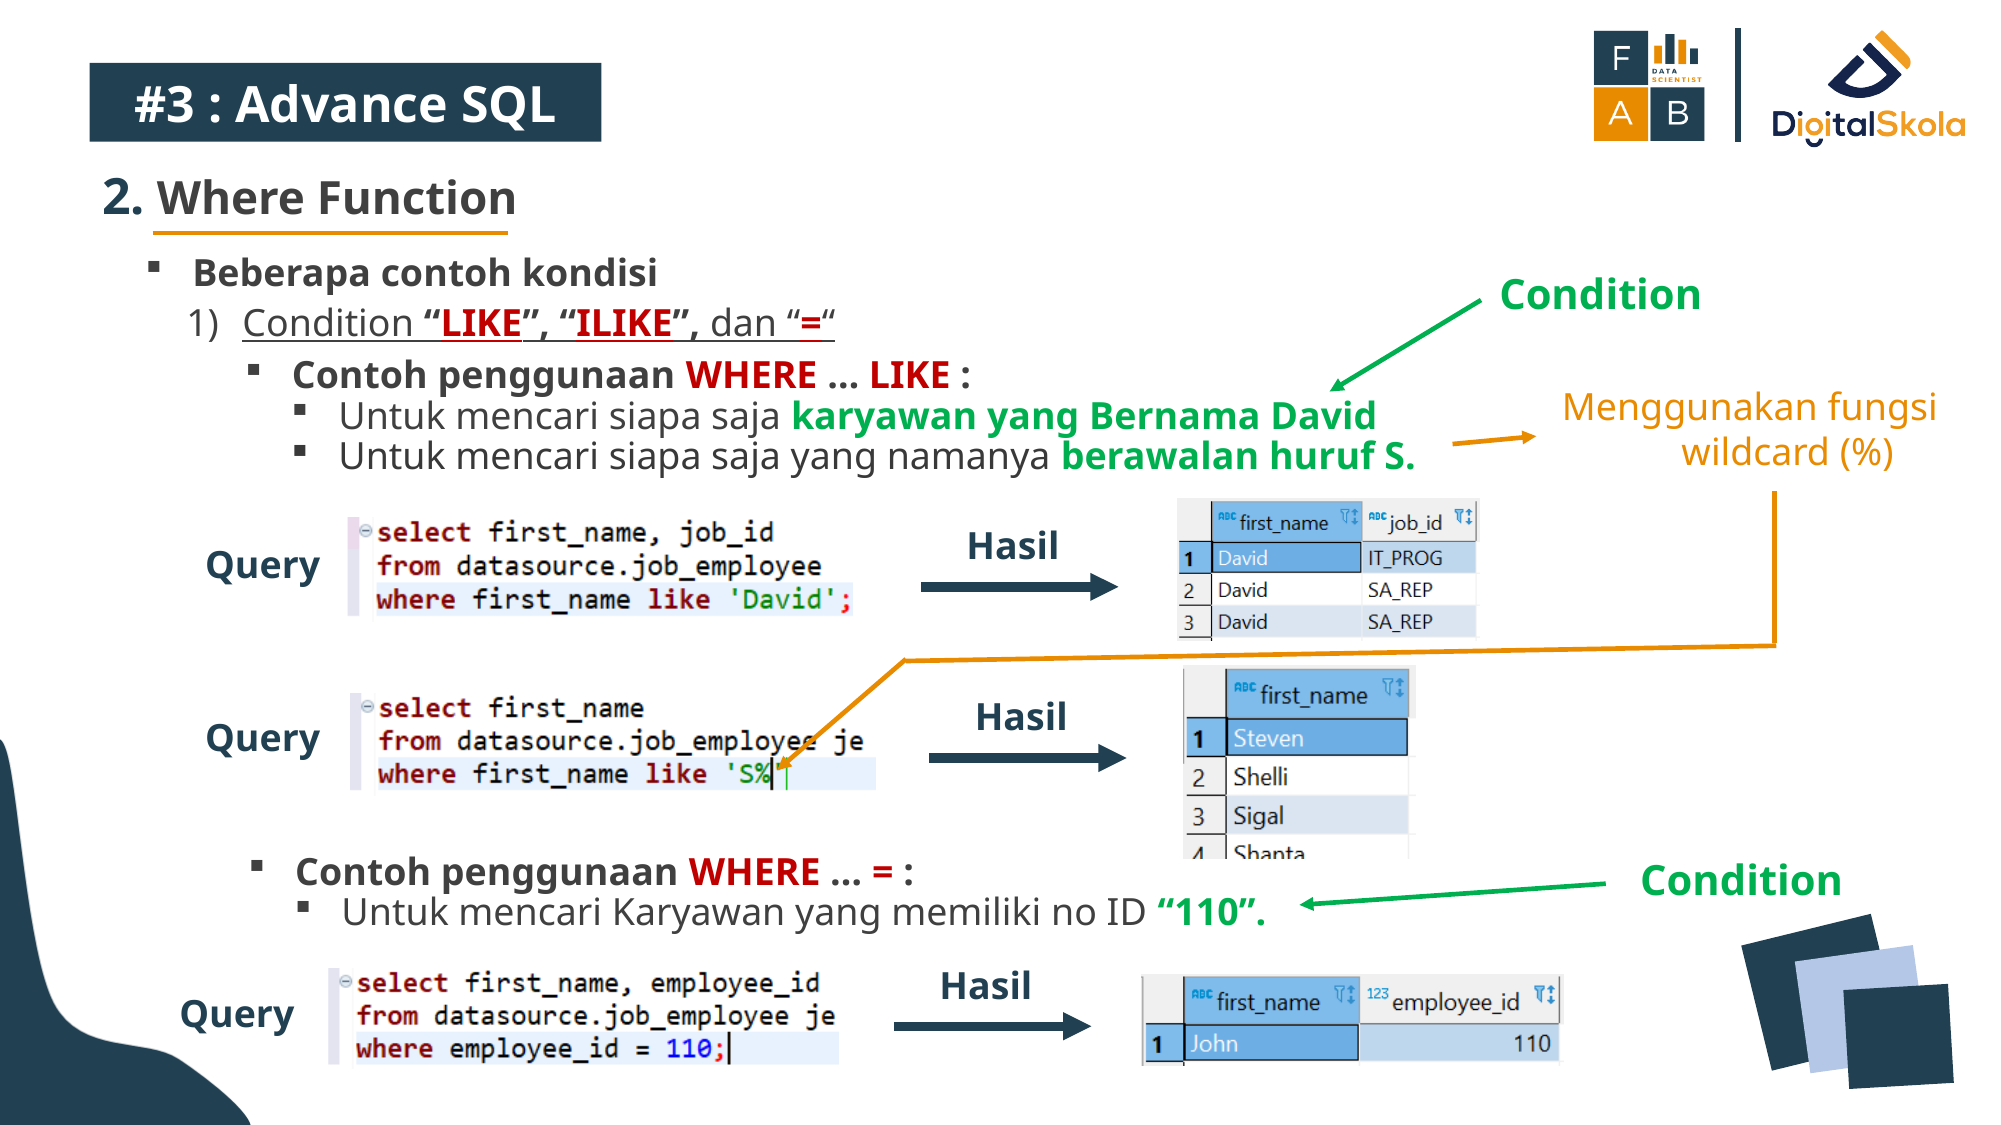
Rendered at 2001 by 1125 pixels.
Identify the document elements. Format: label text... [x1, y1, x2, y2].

text_box Contoh penggunaan WHERE … LIKE : Untuk mencari siapa saja karyawan yang Bernama David Untuk mencari siapa saja yang namanya berawalan huruf S. [245, 356, 1675, 478]
text_box 2. Where Function [102, 171, 778, 226]
text_box Hasil [939, 966, 1080, 1008]
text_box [1591, 0, 2000, 183]
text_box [1329, 299, 1482, 392]
picture [1141, 974, 1564, 1066]
text_box [1842, 982, 1955, 1091]
text_box Contoh penggunaan WHERE … = : Untuk mencari Karyawan yang memiliki no ID “110”. [251, 852, 1678, 934]
text_box #3 : Advance SQL [89, 62, 603, 143]
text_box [777, 659, 906, 771]
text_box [905, 645, 1777, 661]
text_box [1452, 436, 1537, 445]
picture [327, 968, 839, 1069]
text_box Hasil [974, 698, 1116, 740]
text_box Query [205, 545, 345, 587]
text_box [1794, 945, 1919, 1074]
picture [1183, 665, 1416, 859]
text_box Hasil [966, 527, 1107, 568]
text_box Condition “LIKE”, “ILIKE”, dan “=“ [186, 304, 922, 345]
text_box Query [205, 719, 346, 760]
text_box Menggunakan fungsi wildcard (%) [1513, 375, 1987, 481]
picture [1177, 498, 1480, 641]
text_box Condition [1499, 273, 1720, 319]
text_box [1739, 912, 1881, 1072]
picture [0, 739, 251, 1125]
text_box Beberapa contoh kondisi [145, 254, 1575, 295]
picture [345, 517, 853, 622]
text_box Query [251, 994, 320, 1036]
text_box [1299, 883, 1606, 905]
text_box Condition [1640, 859, 1860, 905]
picture [350, 692, 876, 796]
